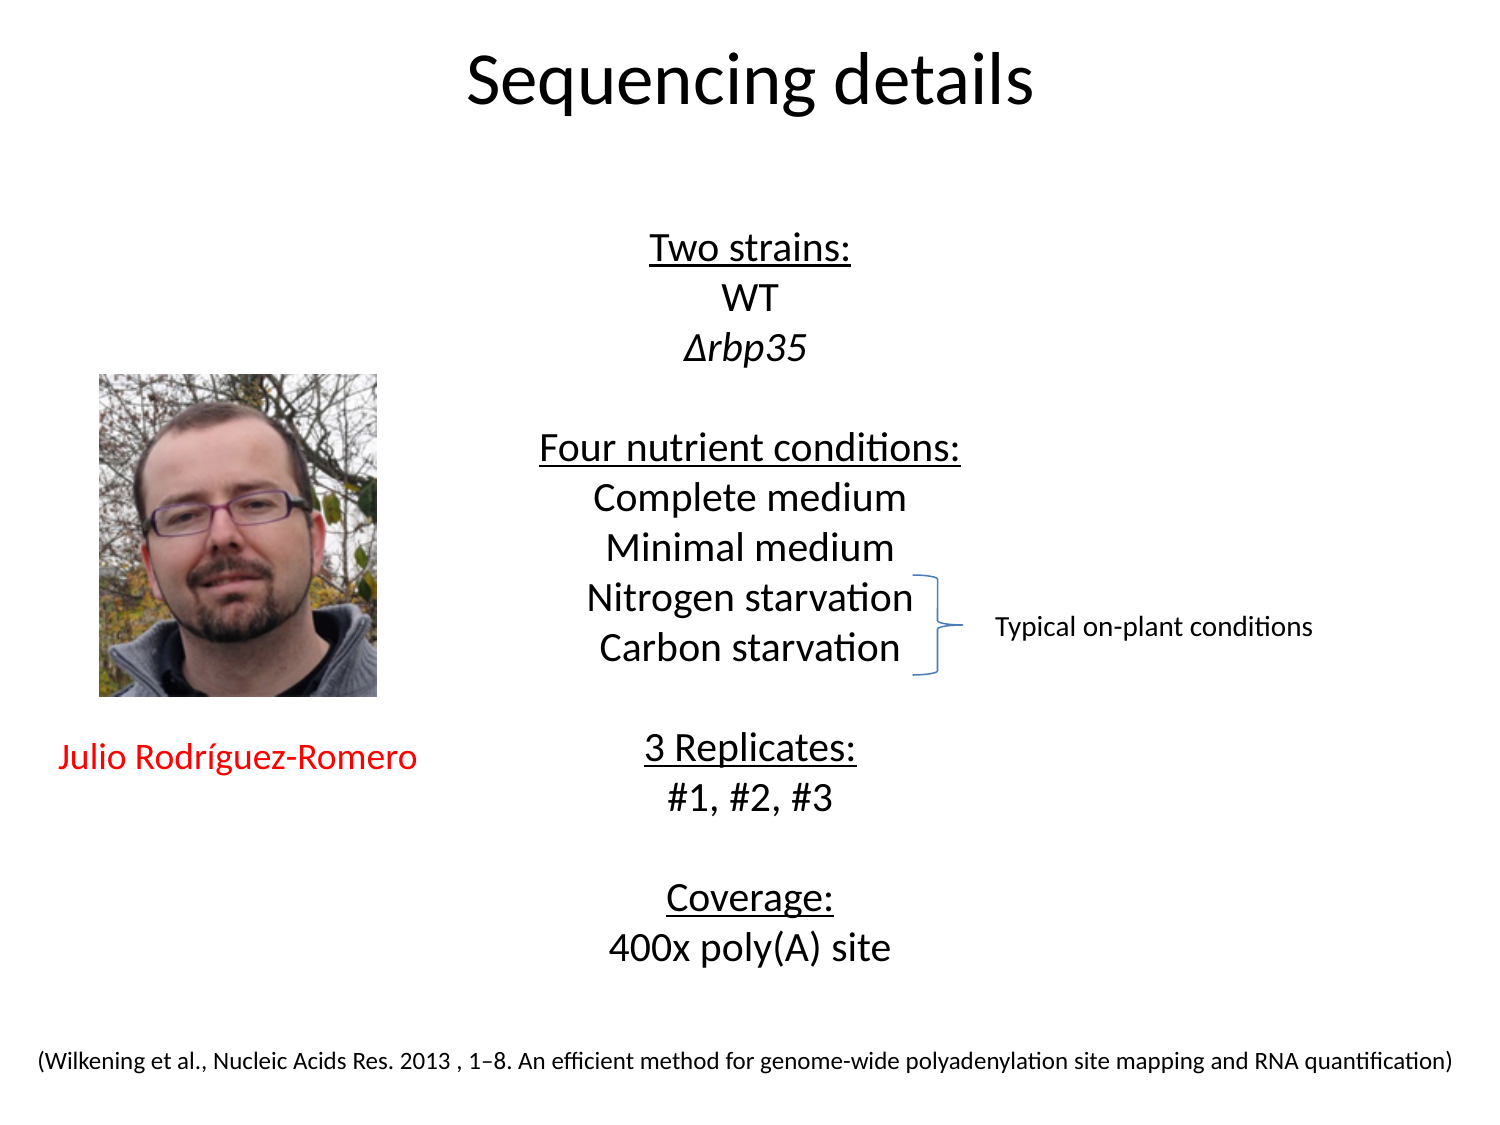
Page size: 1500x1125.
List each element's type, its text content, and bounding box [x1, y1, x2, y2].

text_box Typical on-plant conditions [933, 599, 1375, 650]
text_box Julio Rodríguez-Romero [43, 724, 433, 785]
text_box Sequencing details [14, 22, 1487, 127]
text_box Two strains: WT ∆rbp35 Four nutrient conditions: Complete medium Minimal medium Nitrogen starvation Carbon starvation 3 Replicates: #1, #2, #3 Coverage: 400x poly(A) site [501, 212, 1000, 978]
picture [99, 374, 377, 697]
text_box [912, 574, 939, 676]
text_box (Wilkening et al., Nucleic Acids Res. 2013 , 1–8. An efficient method for genome-wide polyadenylation site mapping and RNA quantification) [14, 1037, 1480, 1083]
